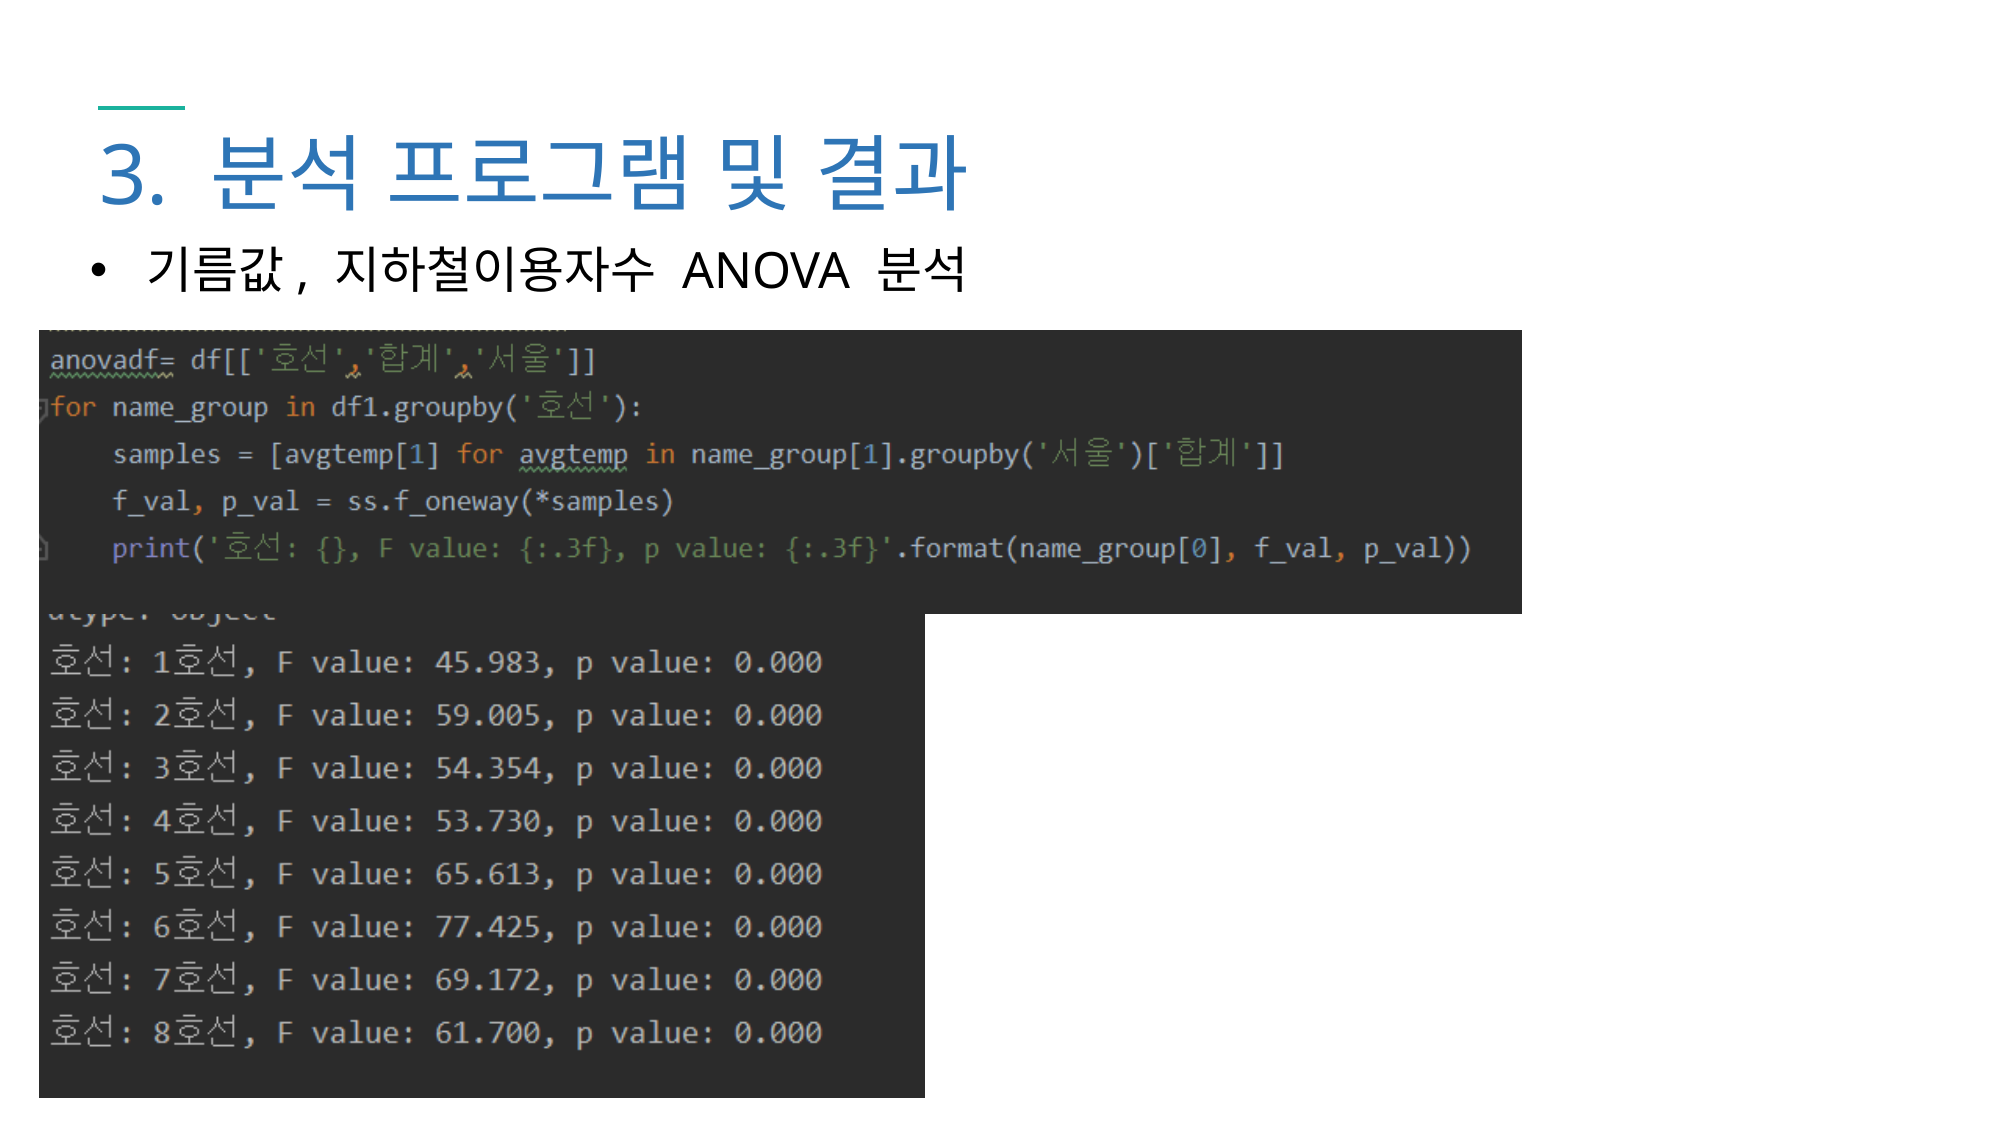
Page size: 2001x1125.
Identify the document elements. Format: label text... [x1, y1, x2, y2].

text_box 기름값, 지하철이용자수 ANOVA 분석 [0, 171, 1821, 487]
text_box 3. 분석 프로그램 및 결과 [84, 113, 985, 229]
picture [39, 330, 1522, 1098]
